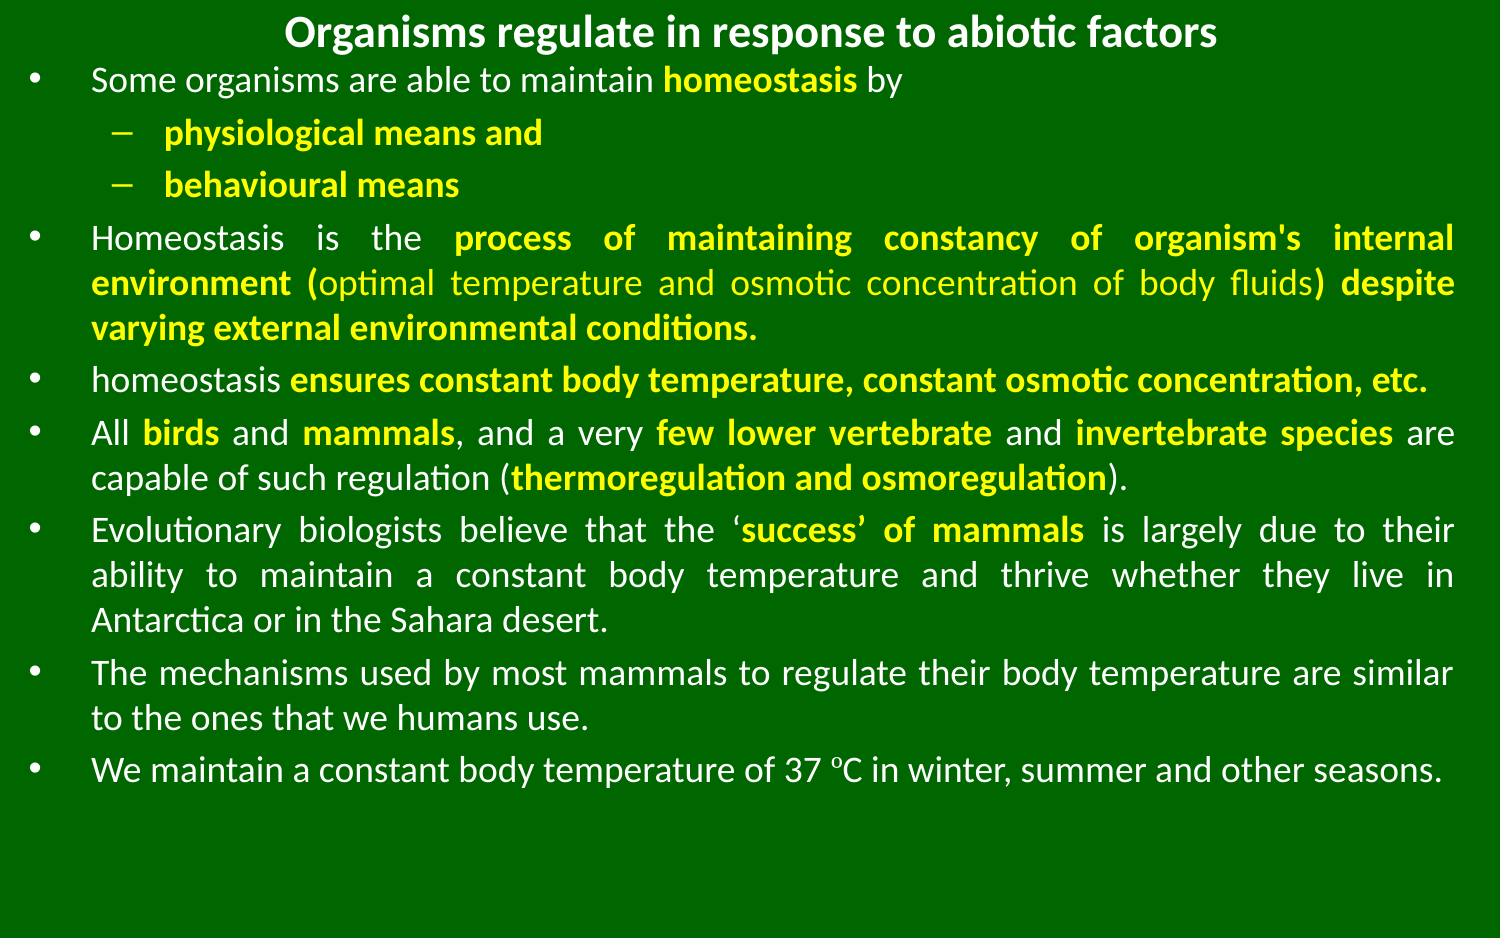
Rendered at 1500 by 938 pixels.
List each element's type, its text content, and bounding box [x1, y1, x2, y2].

title Organisms regulate in response to abiotic factors [82, 0, 1421, 47]
list Some organisms are able to maintain homeostasis by physiological means and behavioural means Homeostasis is the process of maintaining constancy of organism's internal environment (optimal temperature and osmotic concentration of body fluids) despite varying external environmental conditions. homeostasis ensures constant body temperature, constant osmotic concentration, etc. All birds and mammals, and a very few lower vertebrate and invertebrate species are capable of such regulation (thermoregulation and osmoregulation). Evolutionary biologists believe that the ‘success’ of mammals is largely due to their ability to maintain a constant body temperature and thrive whether they live in Antarctica or in the Sahara desert. The mechanisms used by most mammals to regulate their body temperature are similar to the ones that we humans use. We maintain a constant body temperature of 37 ºC in winter, summer and other seasons. [13, 47, 1471, 901]
